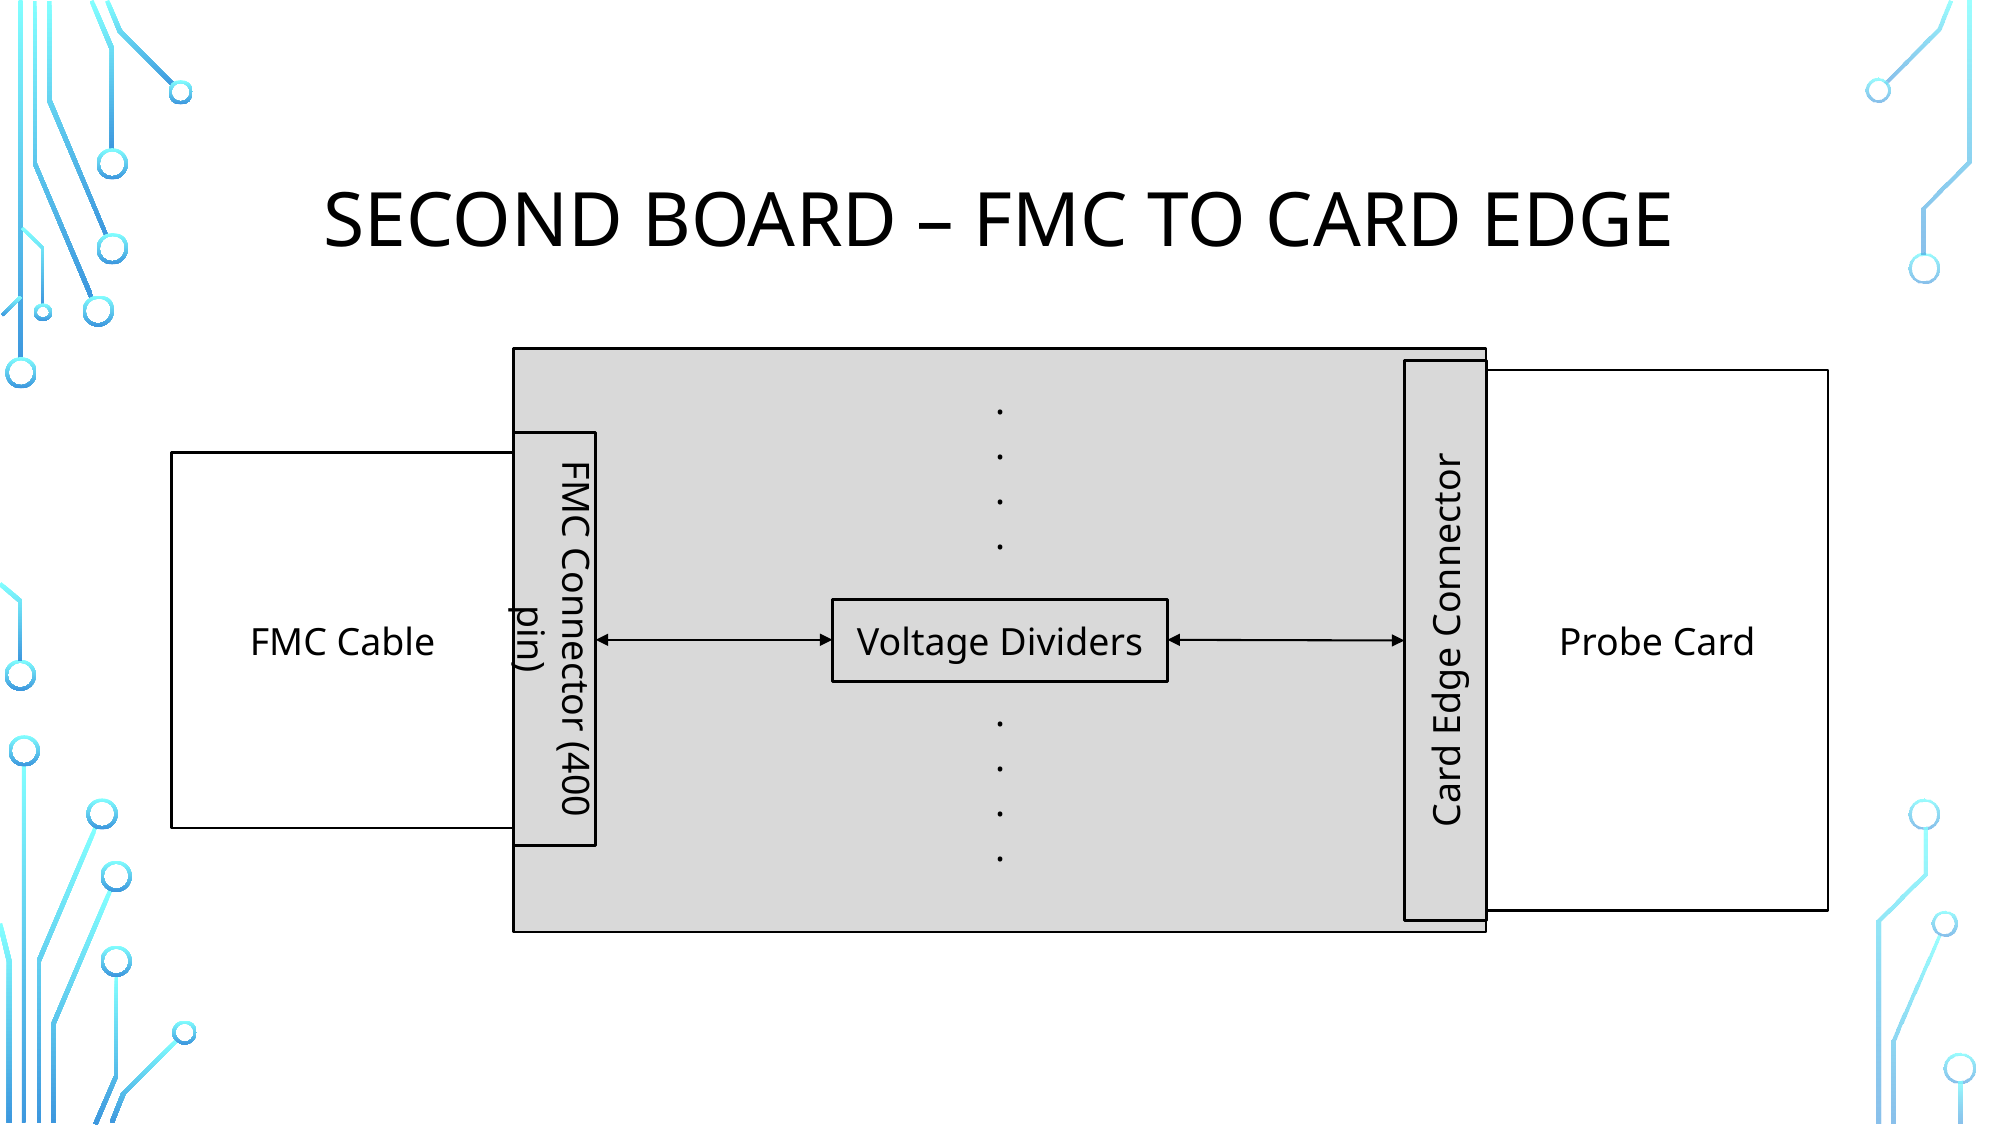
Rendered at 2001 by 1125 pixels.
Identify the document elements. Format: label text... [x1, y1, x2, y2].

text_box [171, 348, 1829, 933]
title Second Board – FMC to Card Edge [187, 101, 1813, 344]
